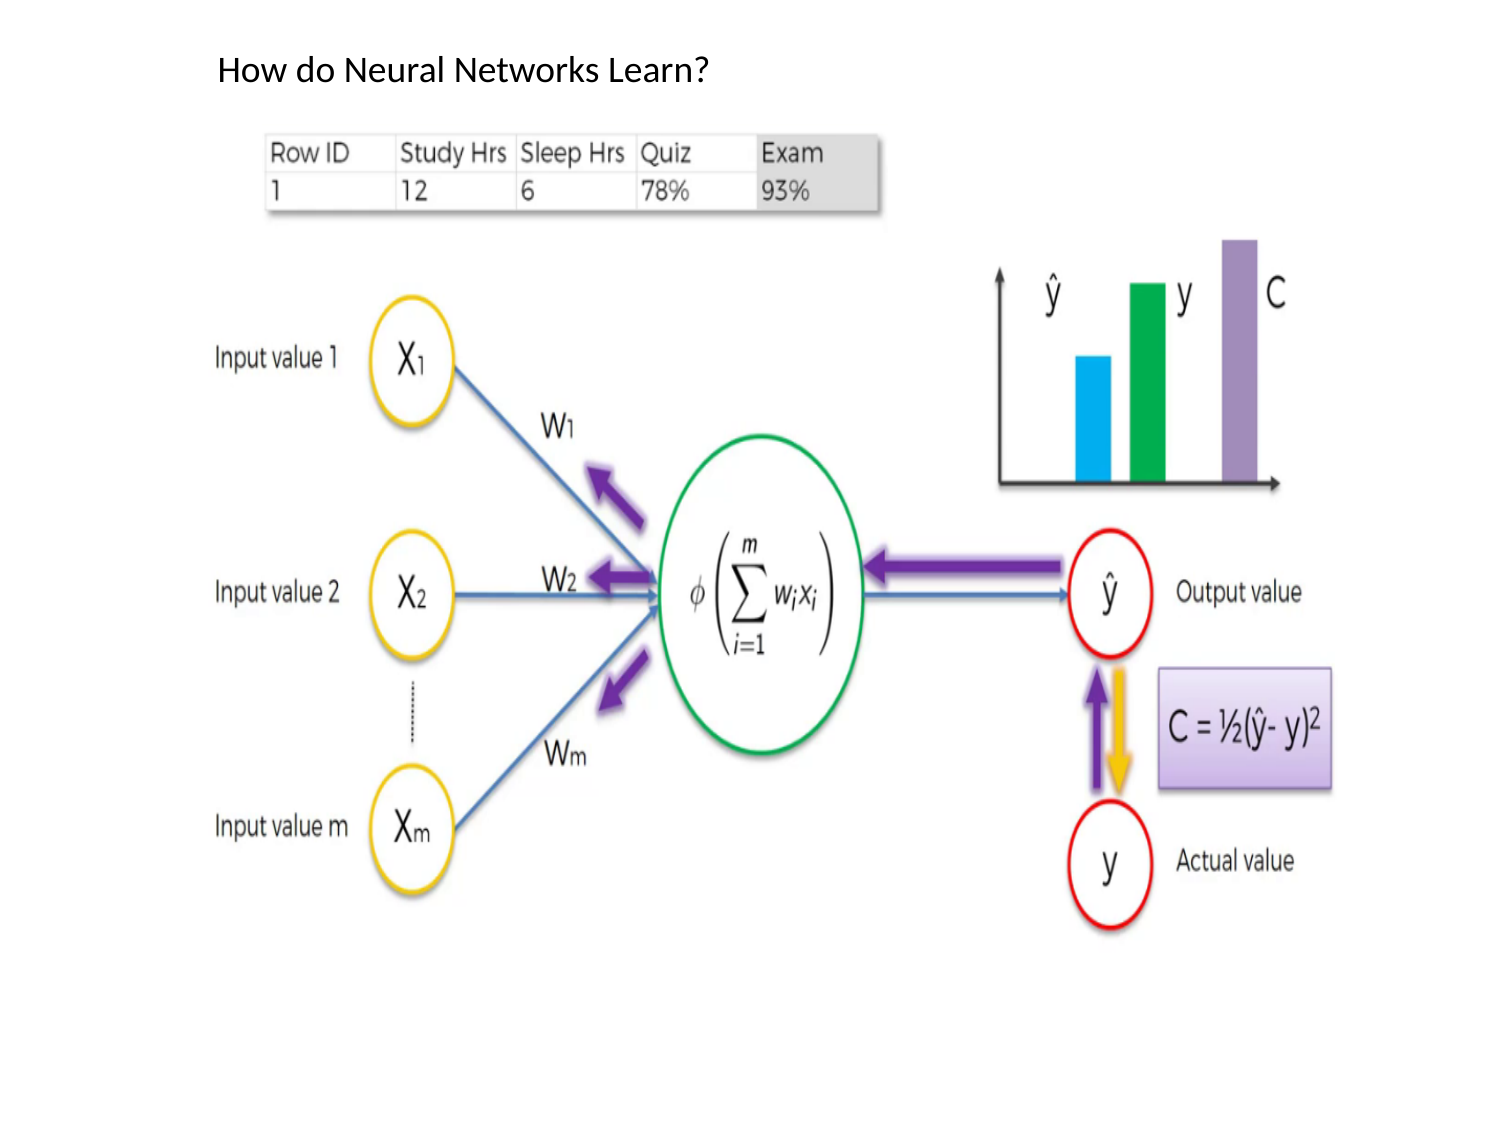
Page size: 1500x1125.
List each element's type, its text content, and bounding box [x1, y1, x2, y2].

text_box How do Neural Networks Learn? [202, 37, 727, 98]
picture [187, 237, 1338, 963]
picture [262, 124, 888, 234]
